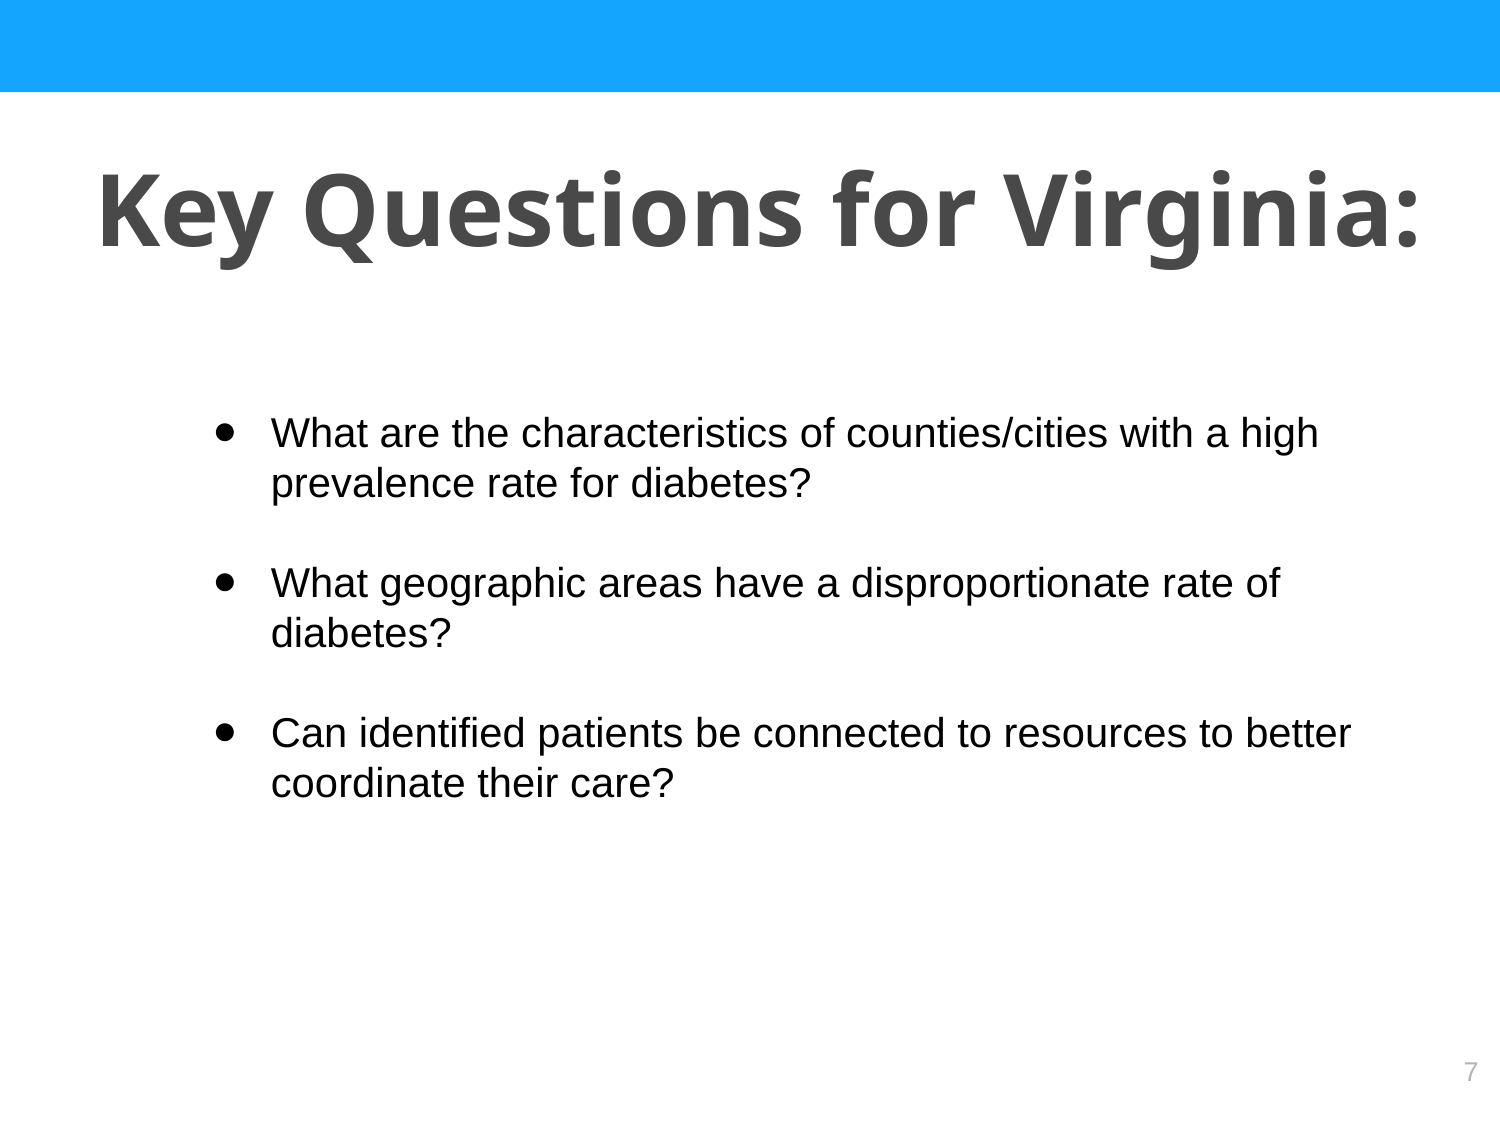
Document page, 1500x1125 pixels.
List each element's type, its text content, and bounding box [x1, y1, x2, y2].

text_box What are the characteristics of counties/cities with a high prevalence rate for diabetes? What geographic areas have a disproportionate rate of diabetes? Can identified patients be connected to resources to better coordinate their care? [180, 340, 1394, 1009]
slide_number ‹#› [1403, 1038, 1494, 1125]
text_box Key Questions for Virginia: [87, 143, 1434, 272]
